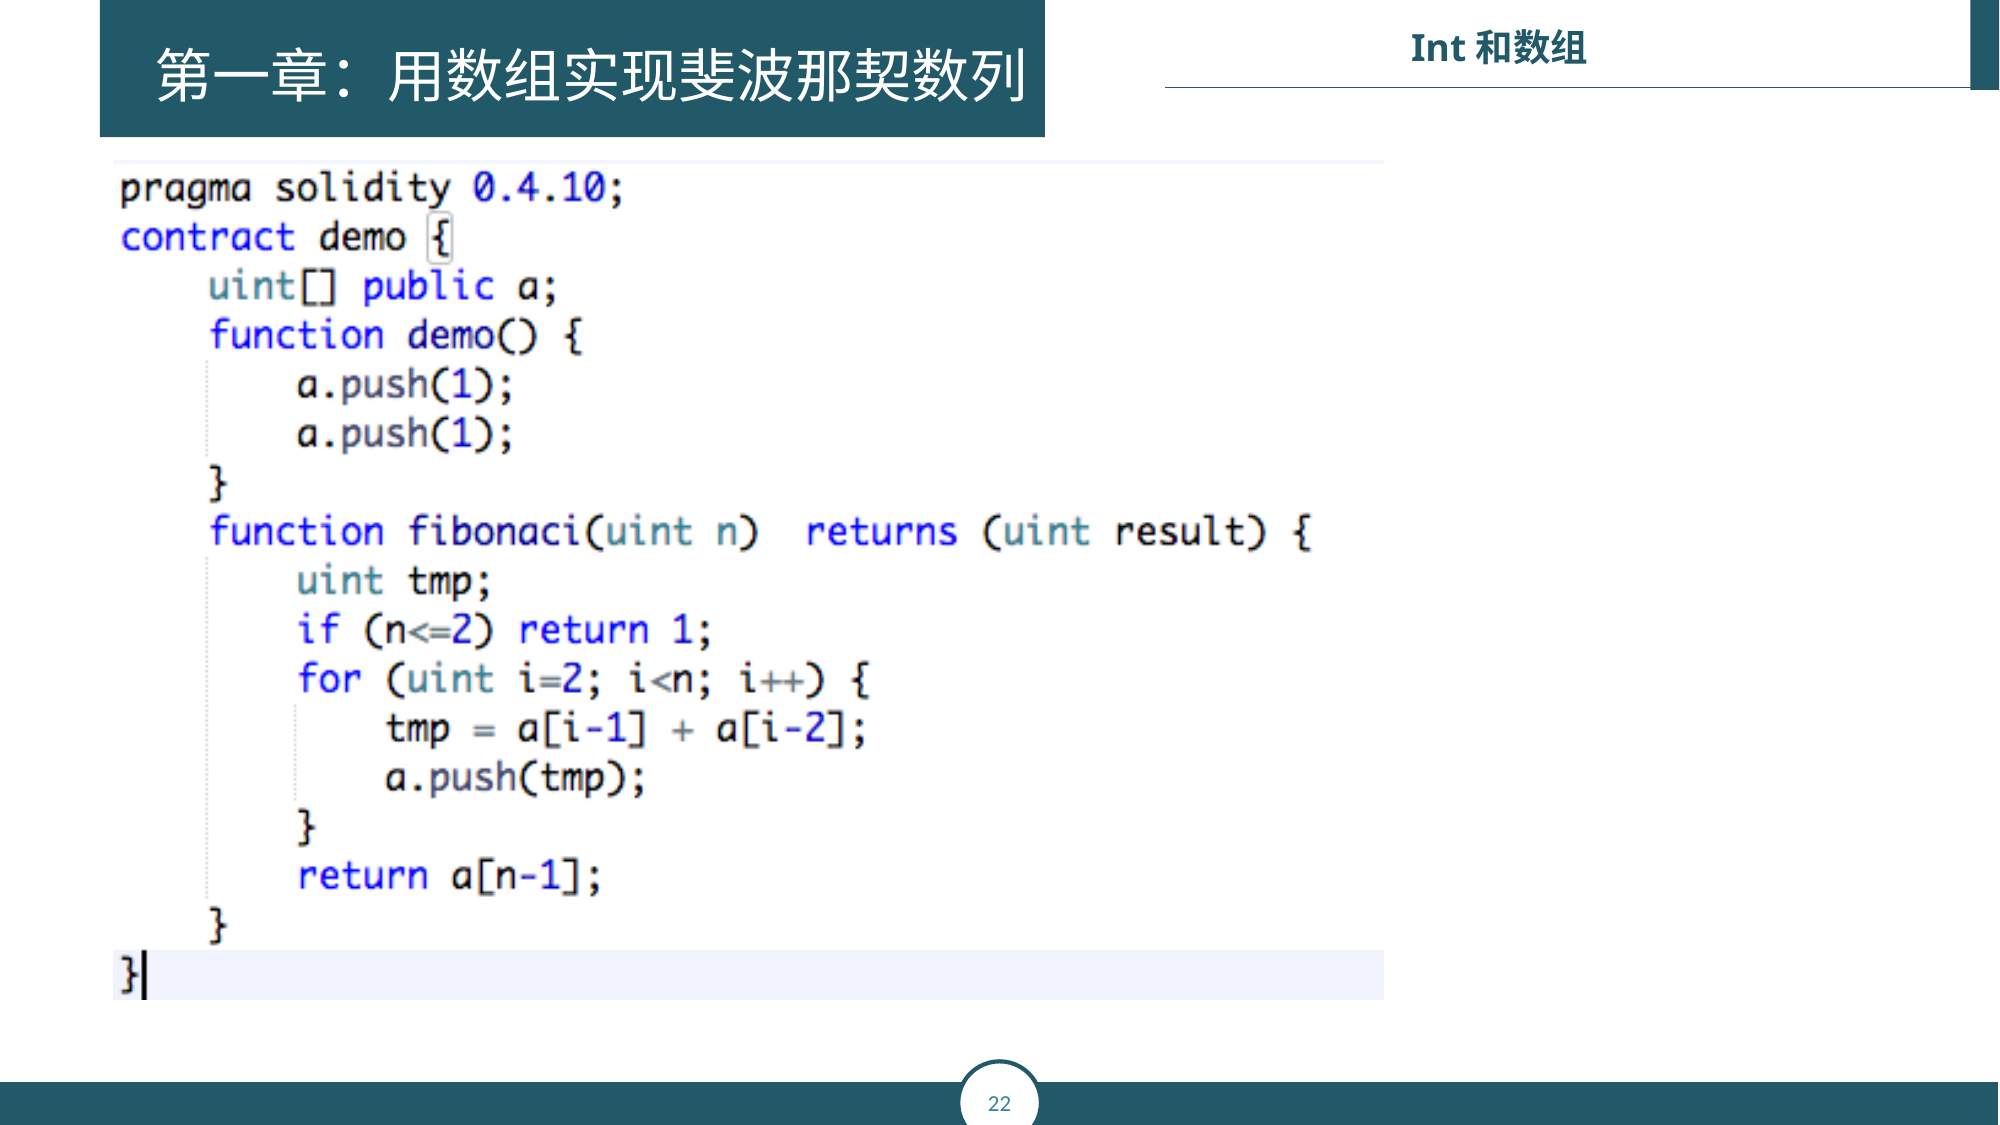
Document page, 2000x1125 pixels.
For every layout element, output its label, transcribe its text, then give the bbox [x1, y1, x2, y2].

picture [113, 160, 1385, 1000]
text_box 第一章：用数组实现斐波那契数列 [139, 31, 1044, 117]
